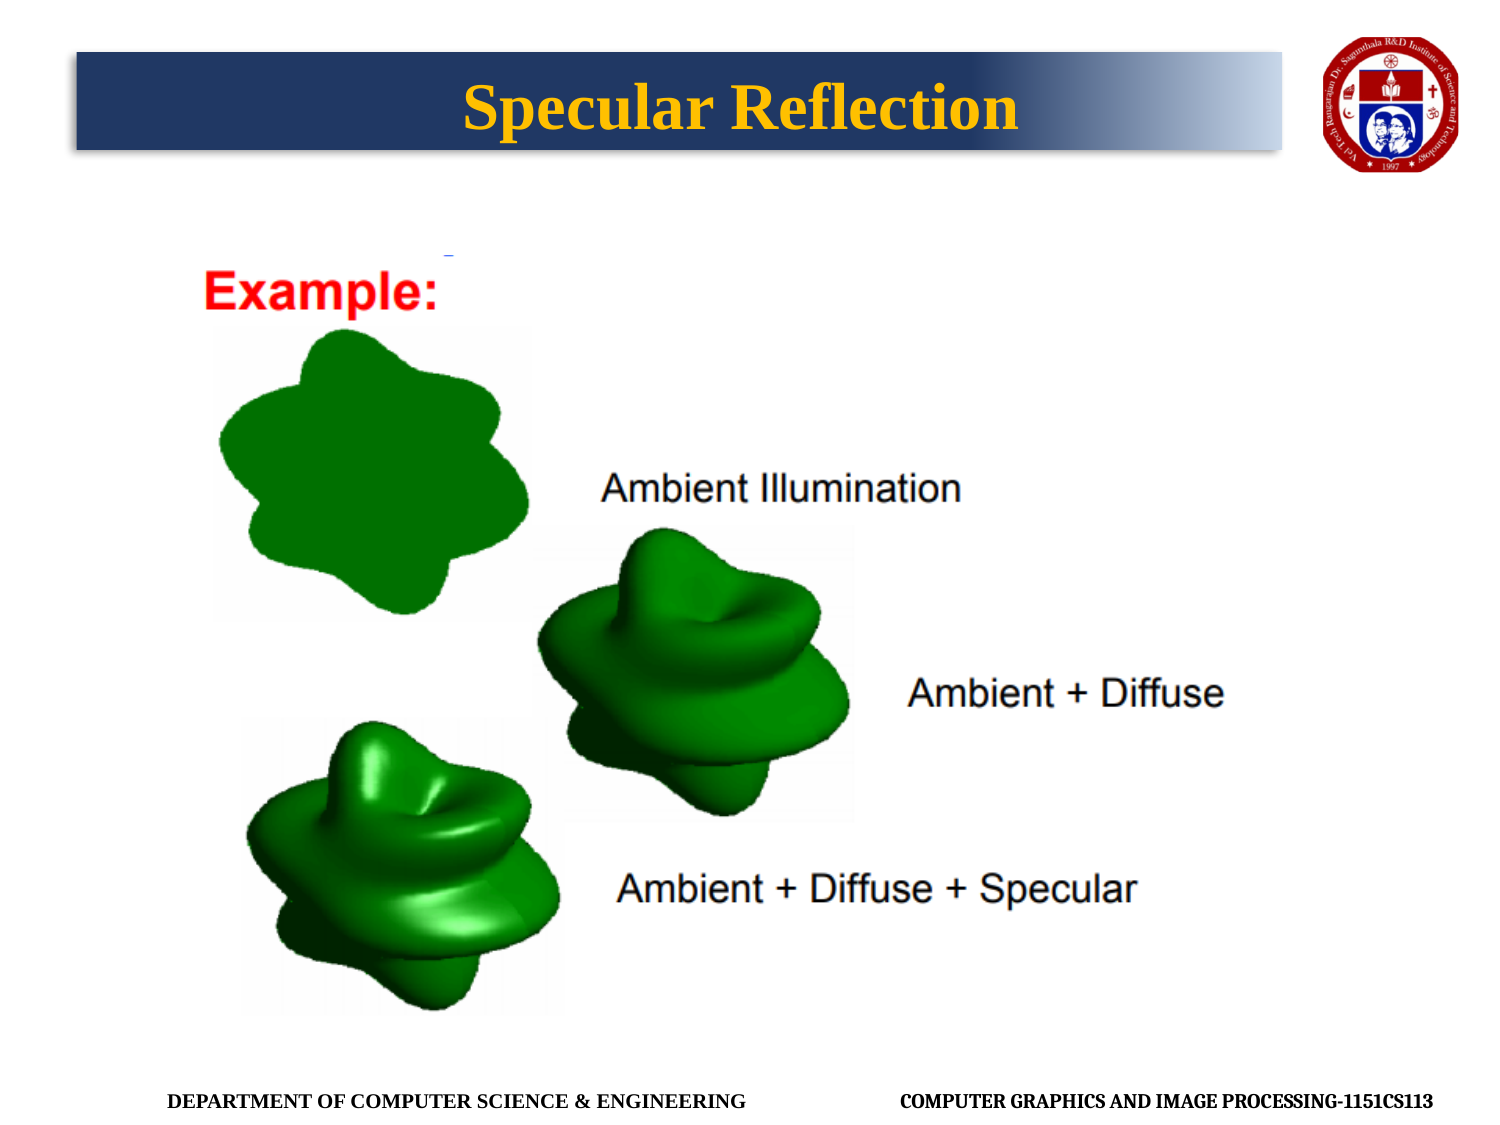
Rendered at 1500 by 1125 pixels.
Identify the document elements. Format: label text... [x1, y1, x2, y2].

title Specular Reflection [75, 8, 1425, 197]
picture [1425, 38, 1458, 172]
picture [194, 255, 1239, 1023]
